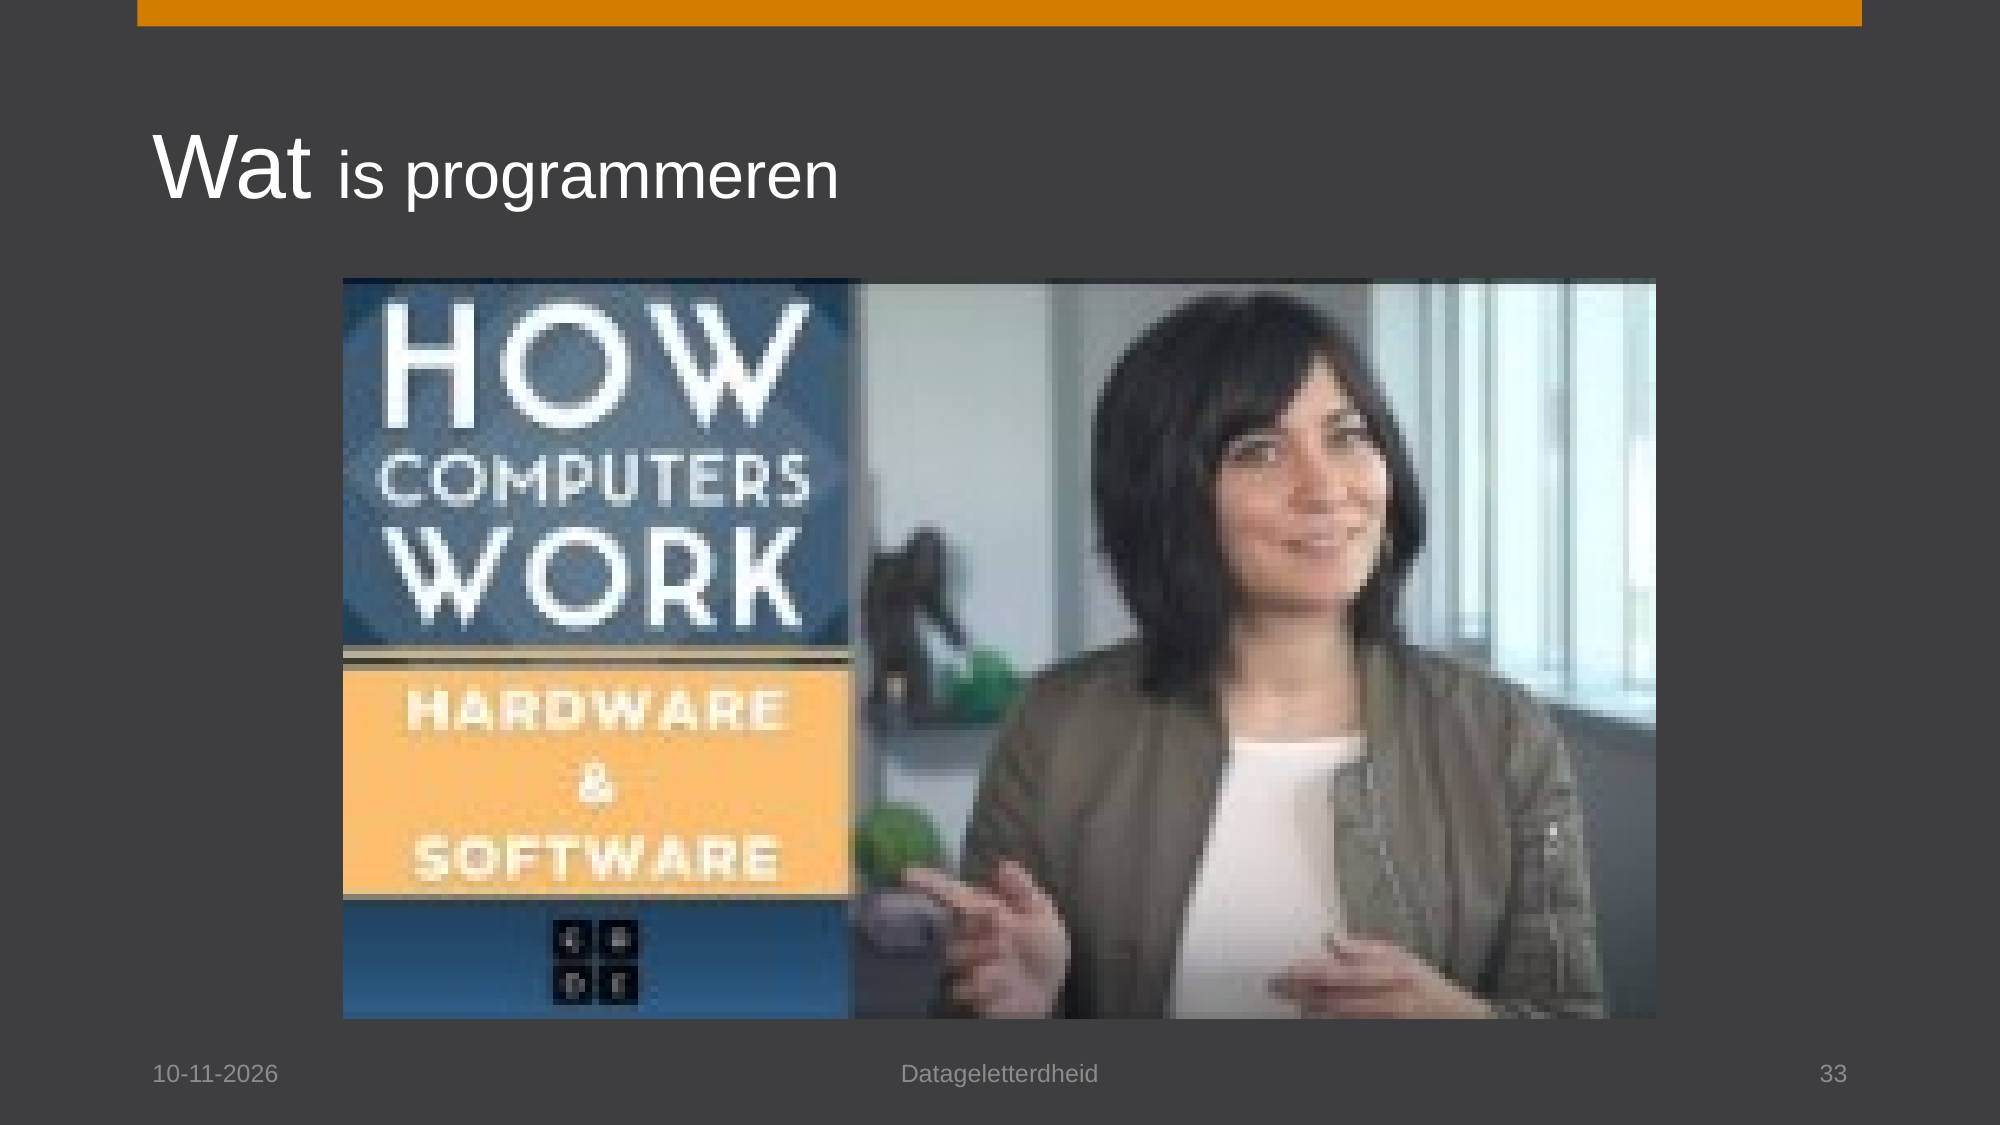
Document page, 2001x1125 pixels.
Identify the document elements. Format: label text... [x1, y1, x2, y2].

footer Datageletterdheid [662, 1042, 1338, 1103]
slide_number 33 [1412, 1042, 1863, 1103]
title Wat is programmeren [137, 59, 1863, 278]
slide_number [137, 1042, 588, 1103]
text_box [342, 277, 1657, 1020]
